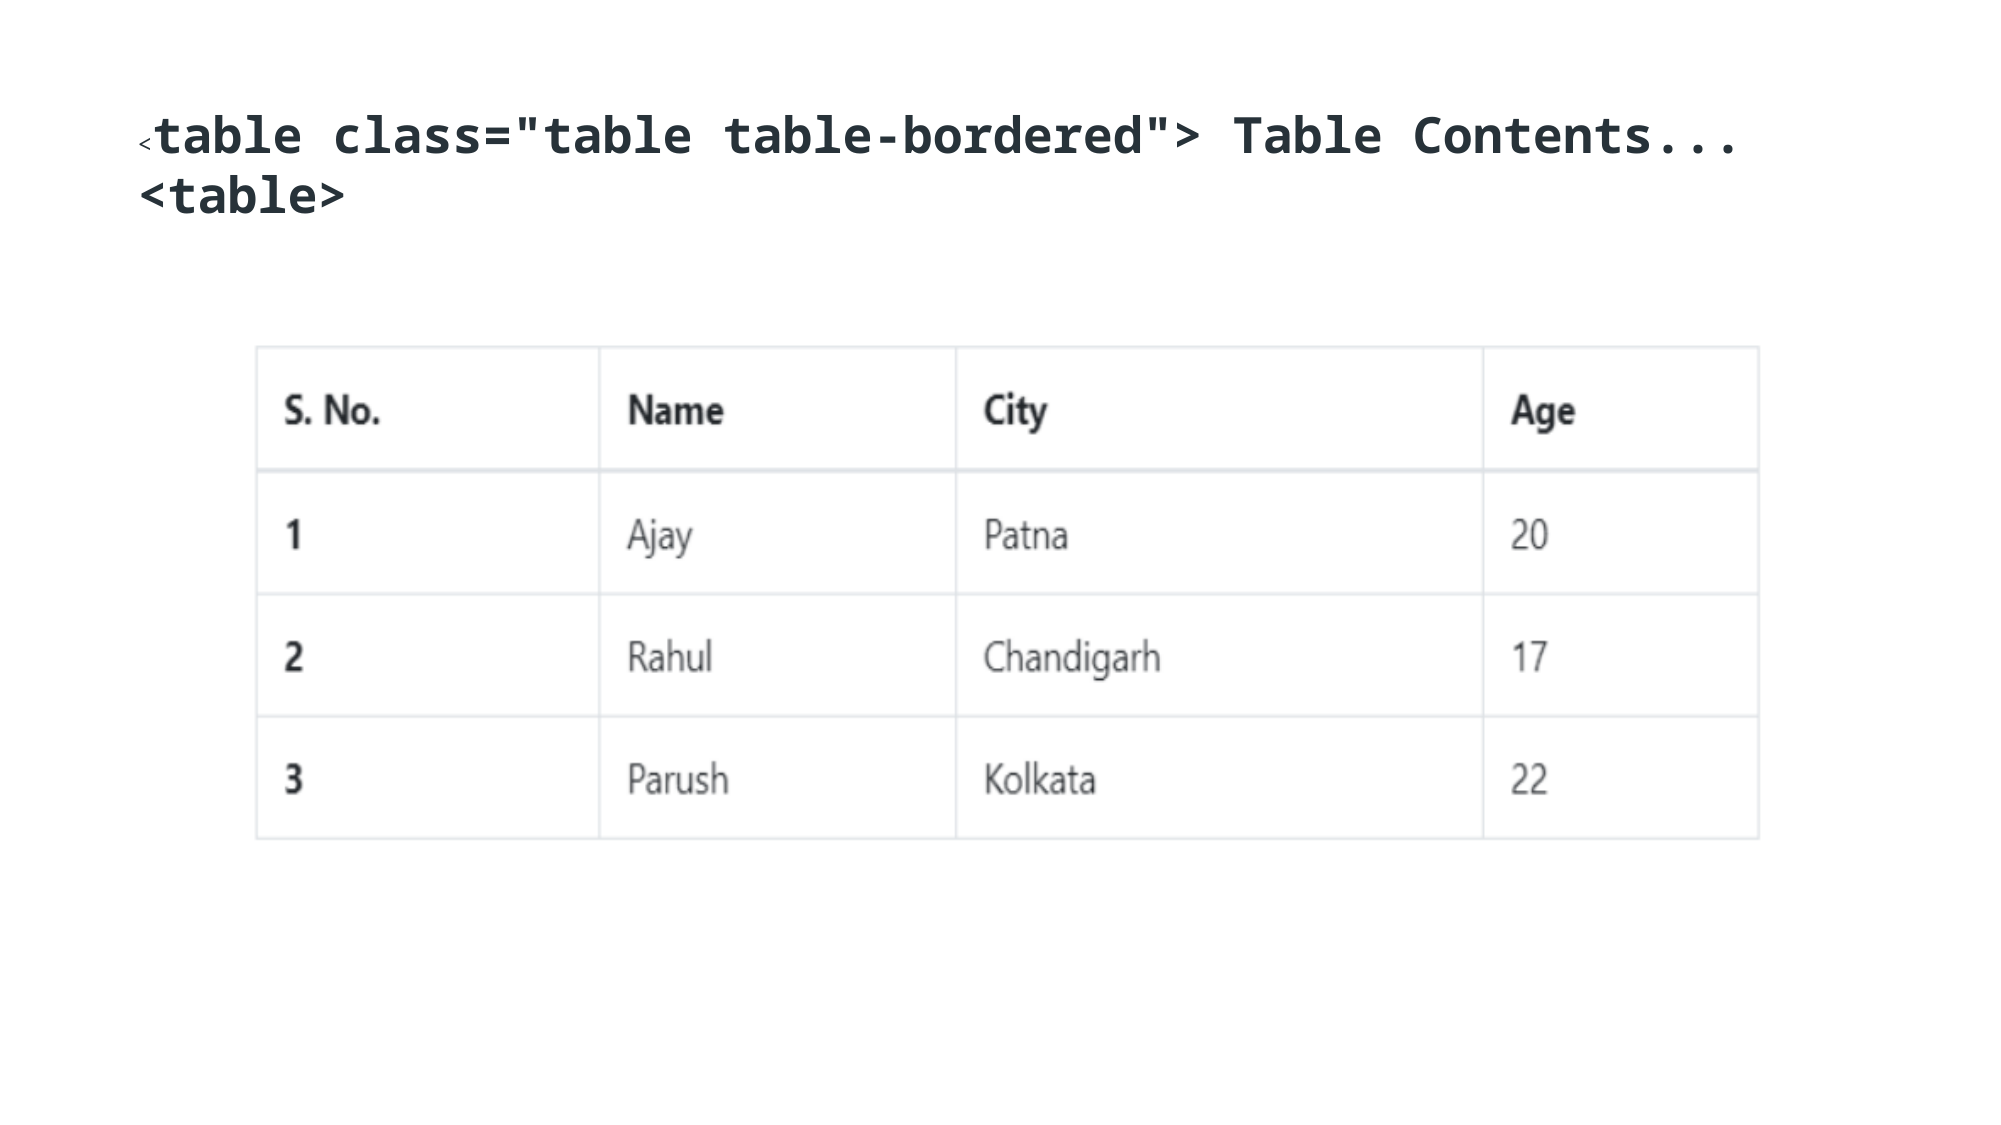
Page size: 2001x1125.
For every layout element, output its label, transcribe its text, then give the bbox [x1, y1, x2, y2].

picture [208, 314, 1811, 918]
title <table class="table table-bordered"> Table Contents... <table> [137, 69, 1857, 268]
